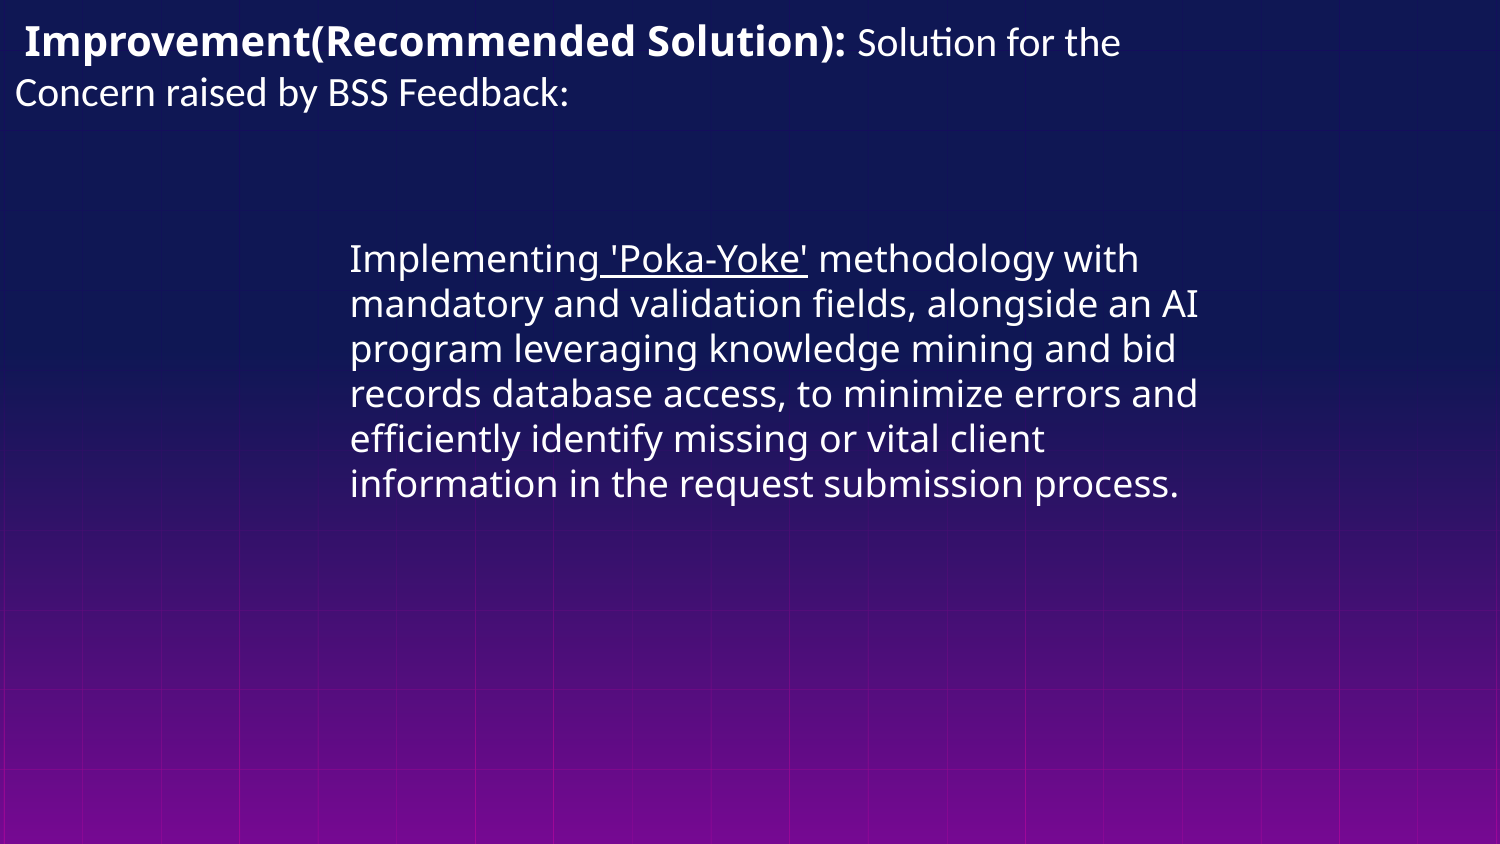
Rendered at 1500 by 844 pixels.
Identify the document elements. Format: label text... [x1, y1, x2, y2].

picture [0, 0, 1500, 844]
title Improvement(Recommended Solution): Solution for the Concern raised by BSS Feedback: [0, 0, 1308, 139]
text_box ​ Implementing 'Poka-Yoke' methodology with mandatory and validation fields, alongside an AI program leveraging knowledge mining and bid records database access, to minimize errors and efficiently identify missing or vital client information in the request submission process.​ ​ [334, 137, 1220, 558]
